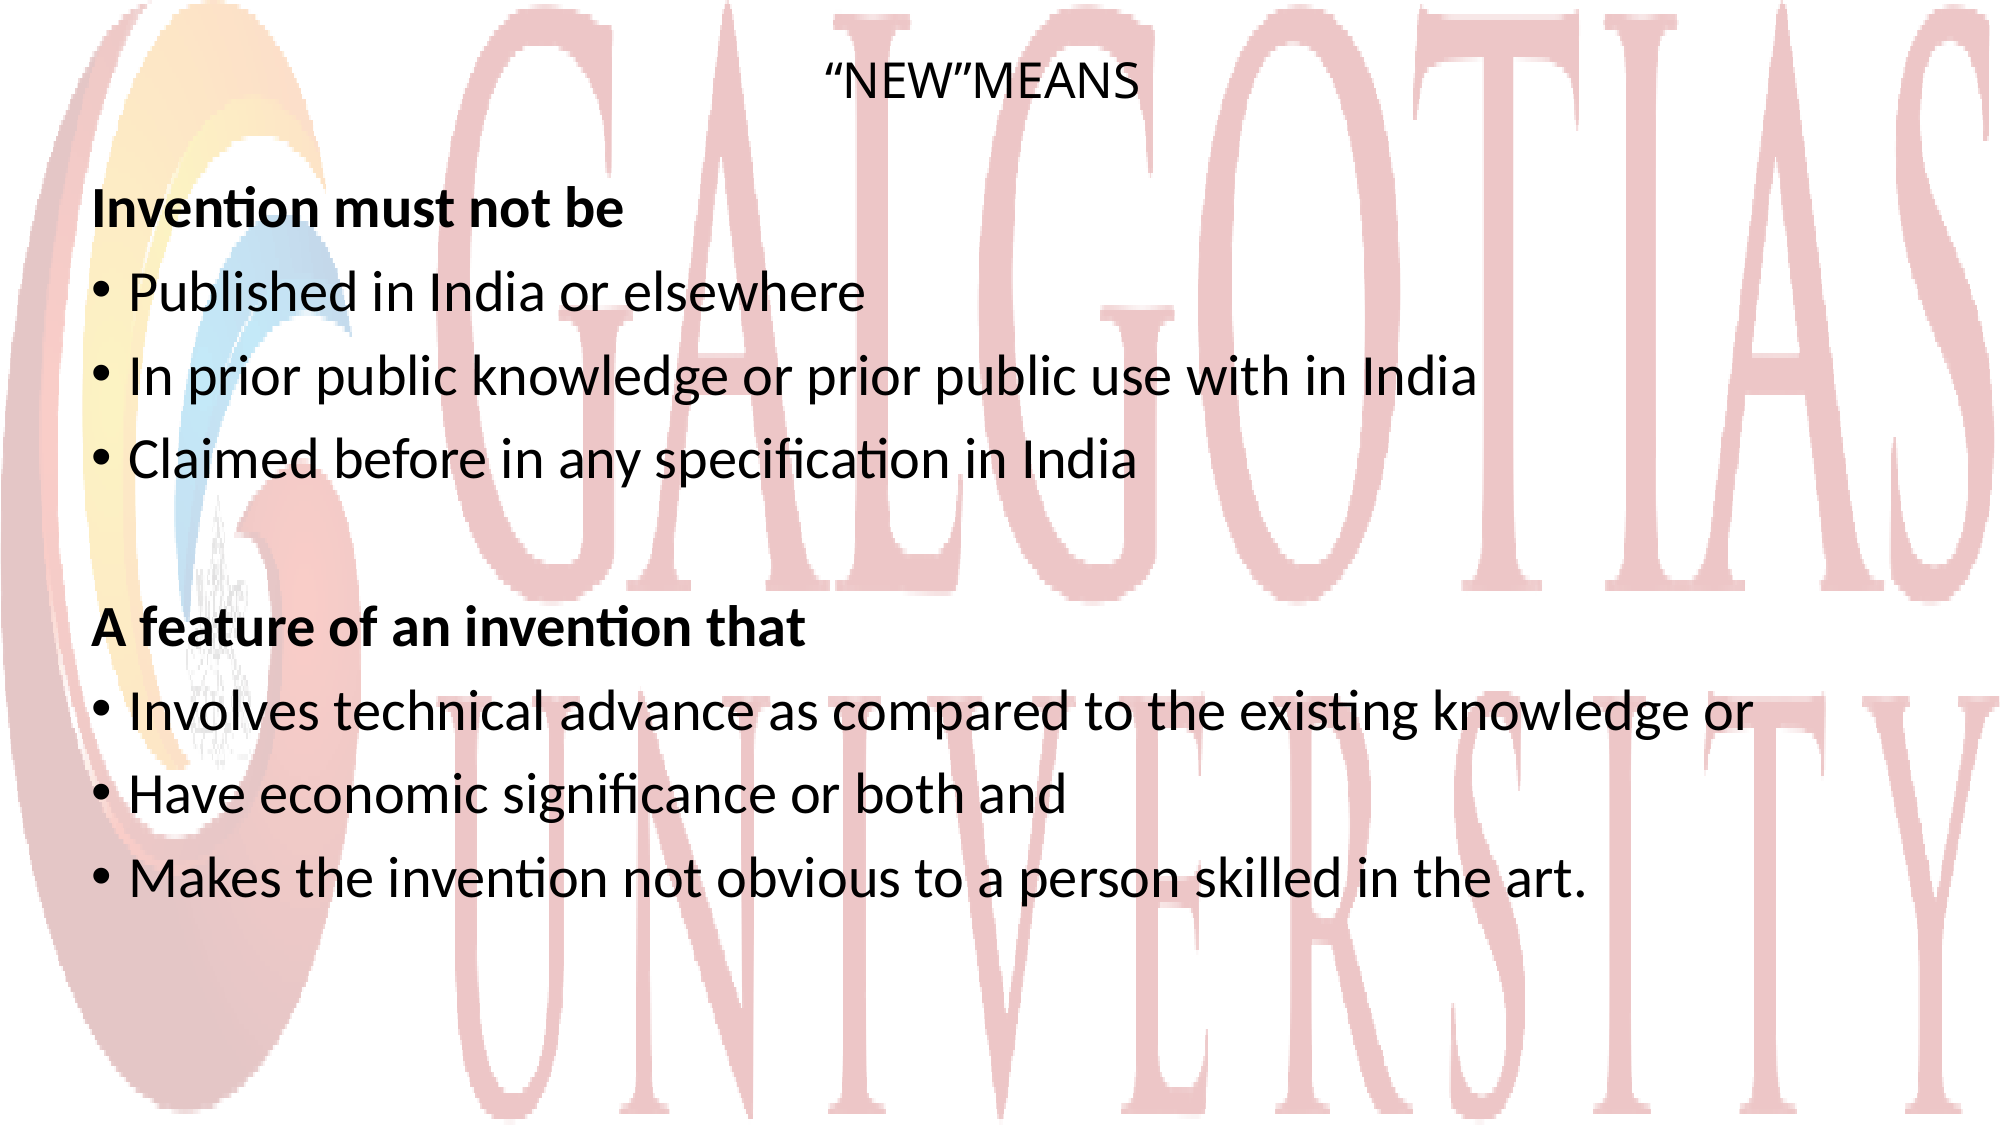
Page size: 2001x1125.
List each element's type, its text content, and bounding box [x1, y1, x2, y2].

list Invention must not be Published in India or elsewhere In prior public knowledge or prior public use with in India Claimed before in any specification in India A feature of an invention that Involves technical advance as compared to the existing knowledge or Have economic significance or both and Makes the invention not obvious to a person skilled in the art. [76, 169, 1863, 1014]
title “NEW”MEANS [137, 47, 1829, 169]
